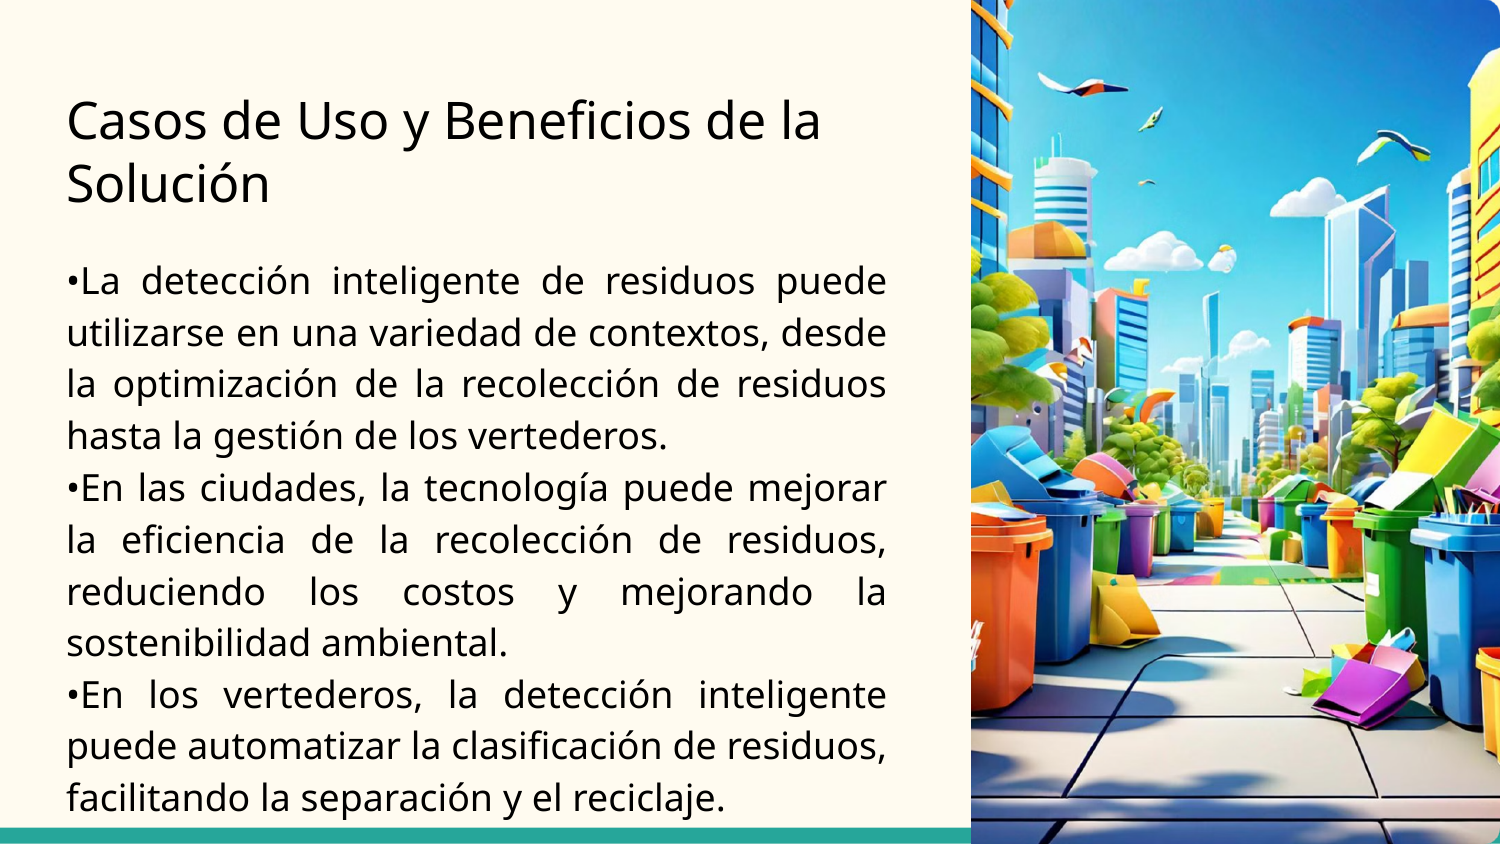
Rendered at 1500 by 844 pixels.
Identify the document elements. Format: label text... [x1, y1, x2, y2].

title Casos de Uso y Beneficios de la Solución [51, 72, 965, 229]
list •La detección inteligente de residuos puede utilizarse en una variedad de contextos, desde la optimización de la recolección de residuos hasta la gestión de los vertederos. •En las ciudades, la tecnología puede mejorar la eficiencia de la recolección de residuos, reduciendo los costos y mejorando la sostenibilidad ambiental. •En los vertederos, la detección inteligente puede automatizar la clasificación de residuos, facilitando la separación y el reciclaje. [51, 235, 904, 742]
picture [971, 0, 1500, 844]
